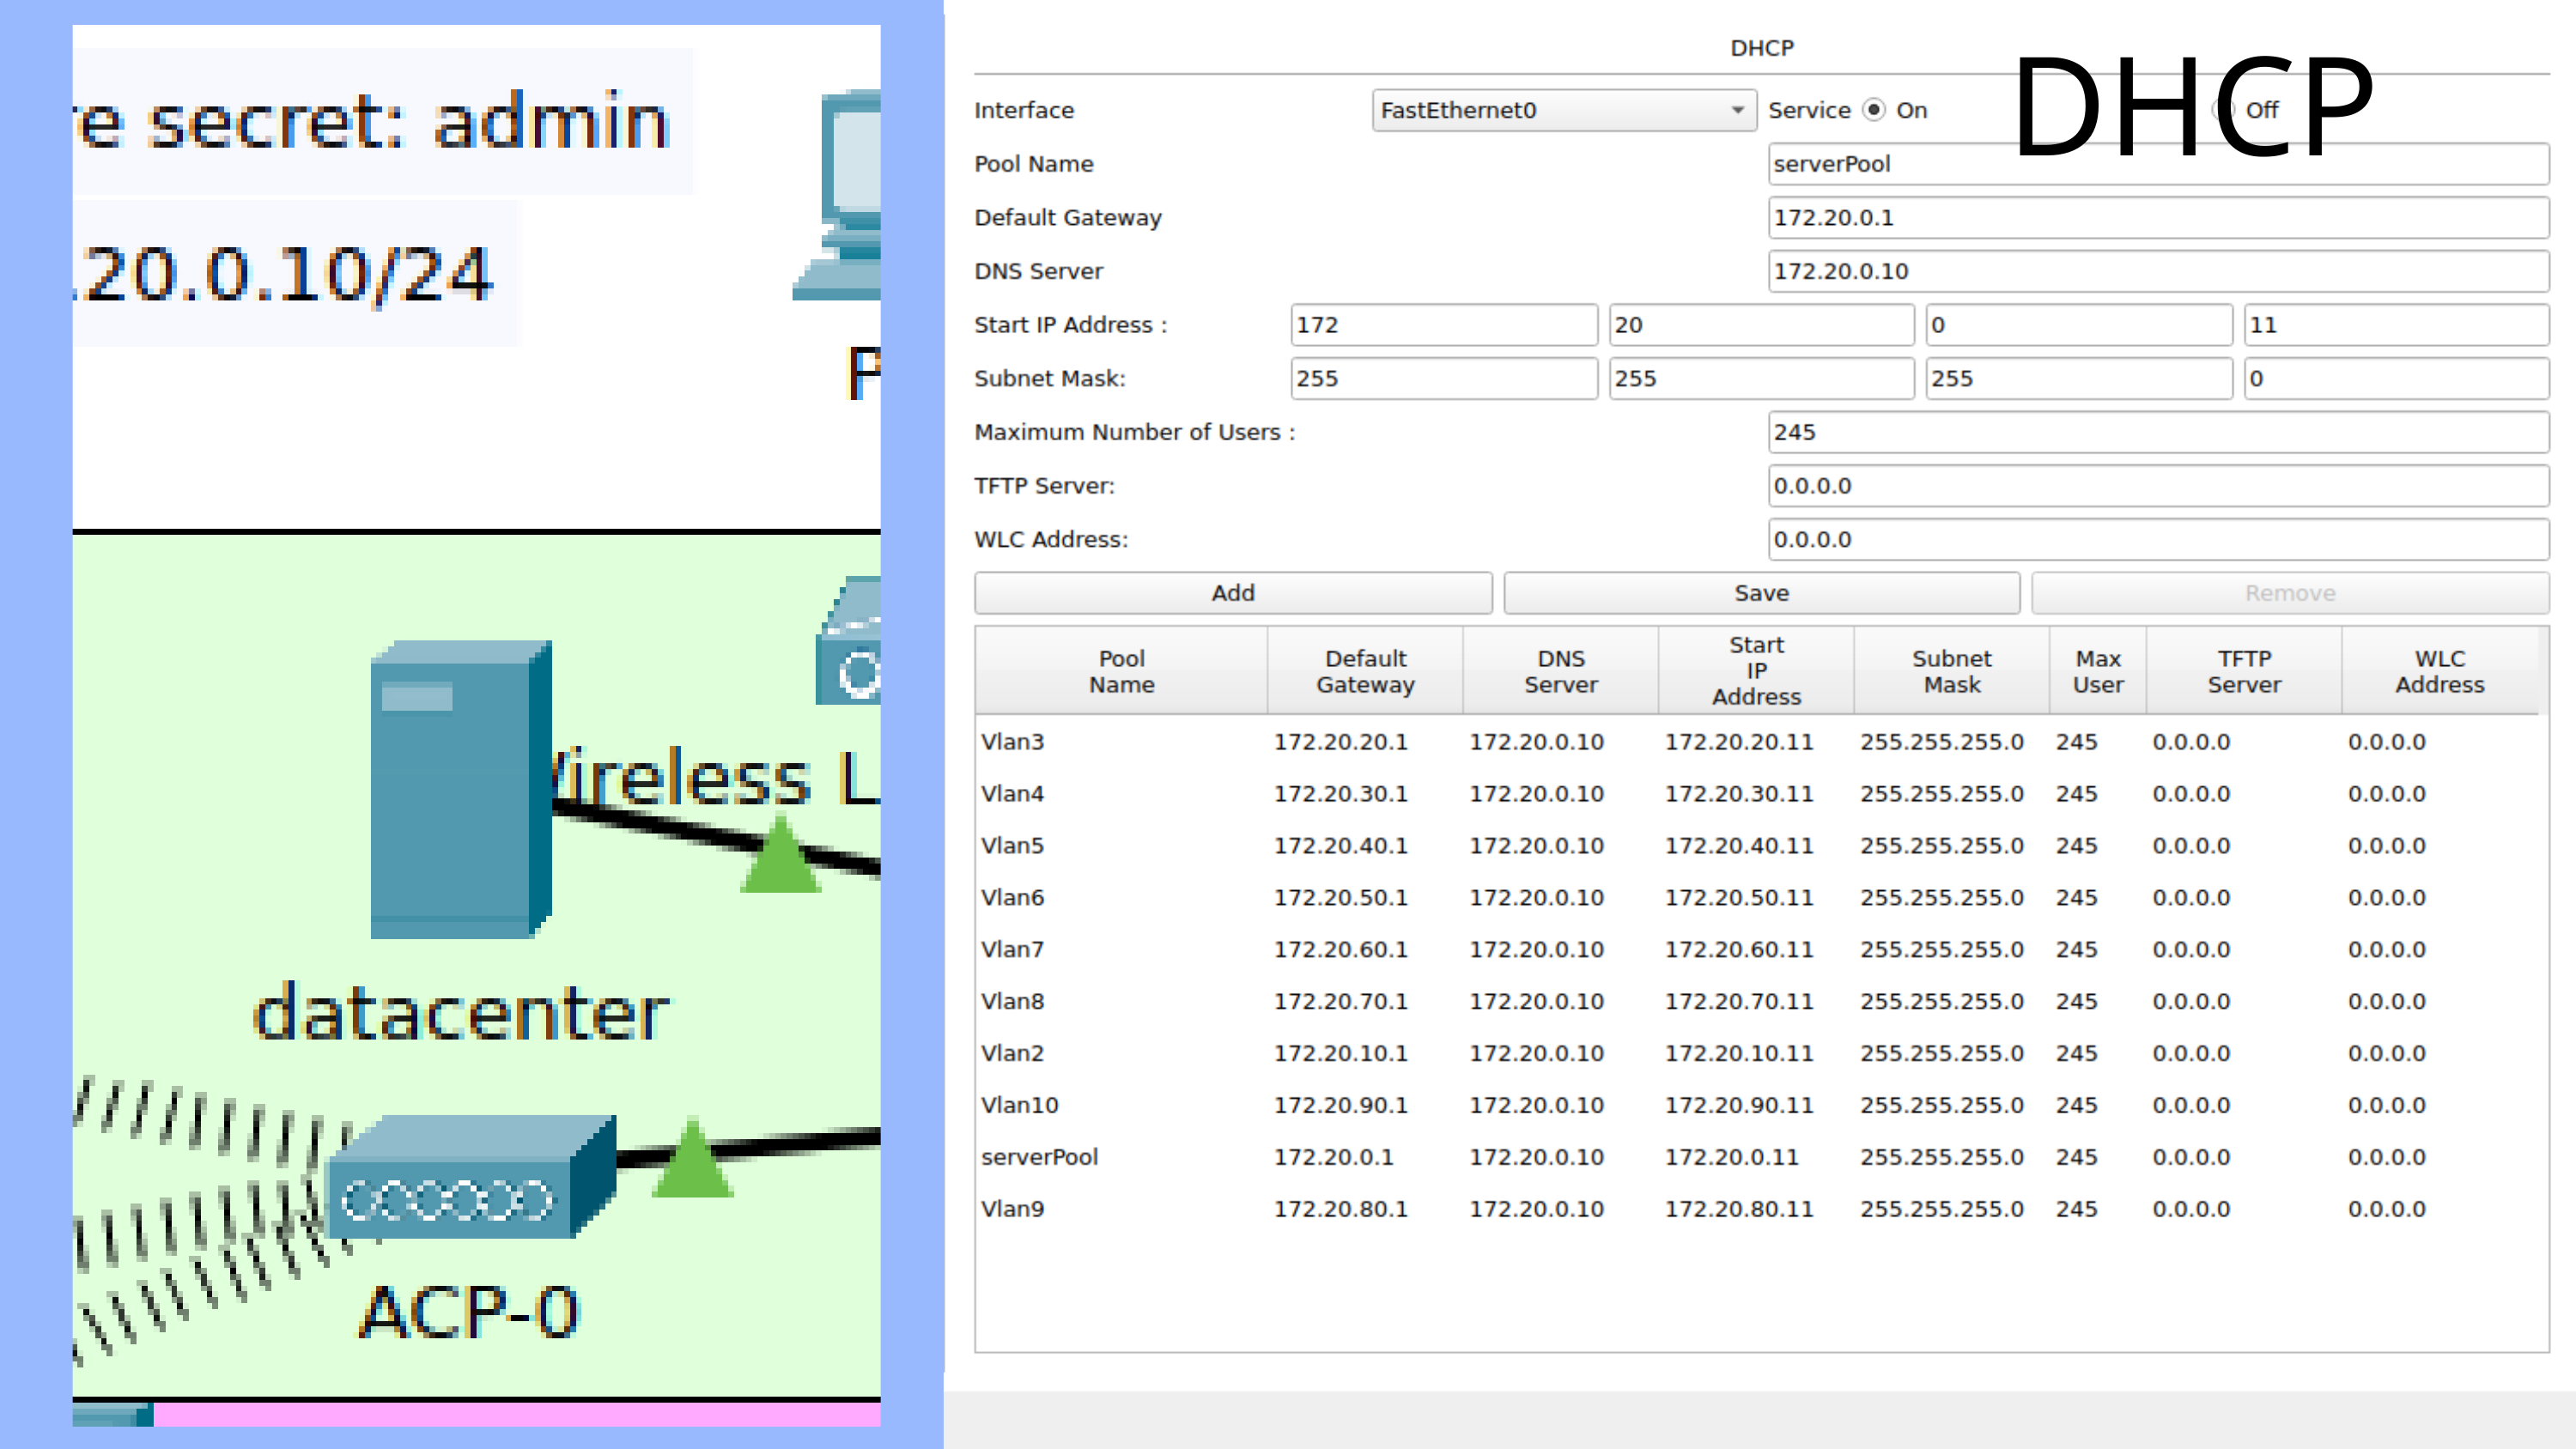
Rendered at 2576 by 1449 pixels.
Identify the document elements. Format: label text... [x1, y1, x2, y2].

text_box [944, 0, 2576, 1449]
text_box [72, 25, 881, 1427]
text_box DHCP [2007, 44, 2537, 184]
